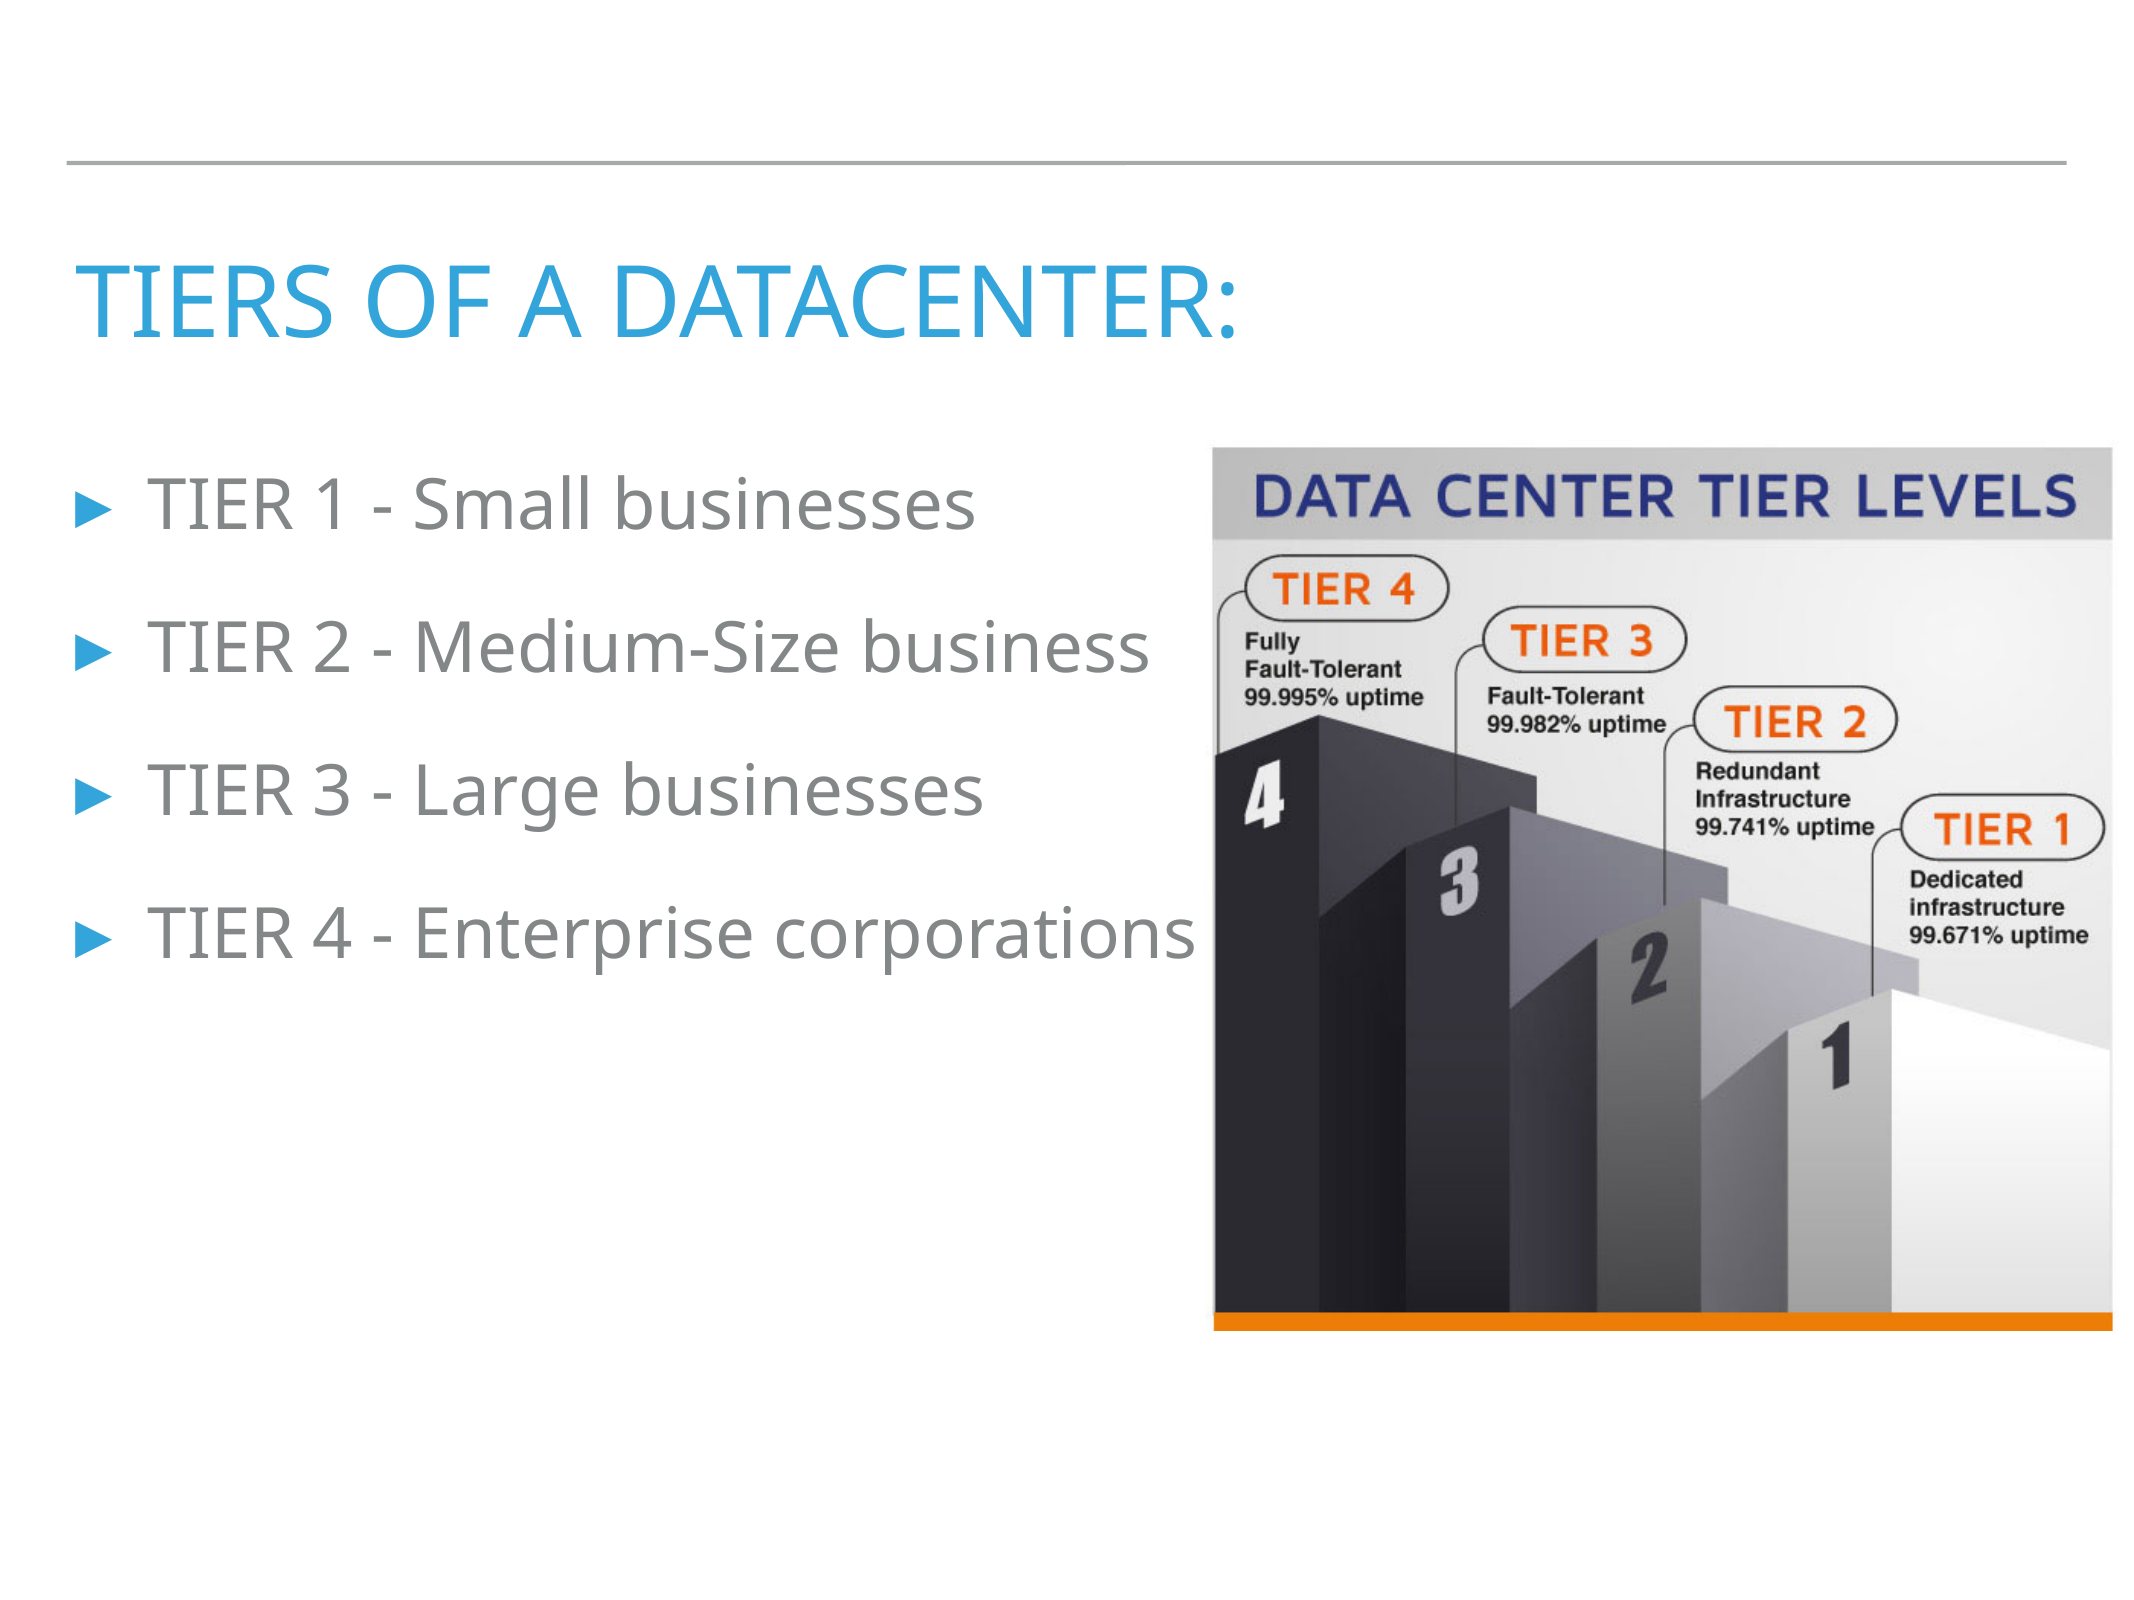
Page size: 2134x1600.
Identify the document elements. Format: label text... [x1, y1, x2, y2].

title Tiers of a DATACenter: [66, 251, 2068, 372]
picture [1204, 440, 2119, 1331]
list TIER 1 - Small businesses TIER 2 - Medium-Size business TIER 3 - Large businesses TIER 4 - Enterprise corporations [66, 449, 2068, 1453]
